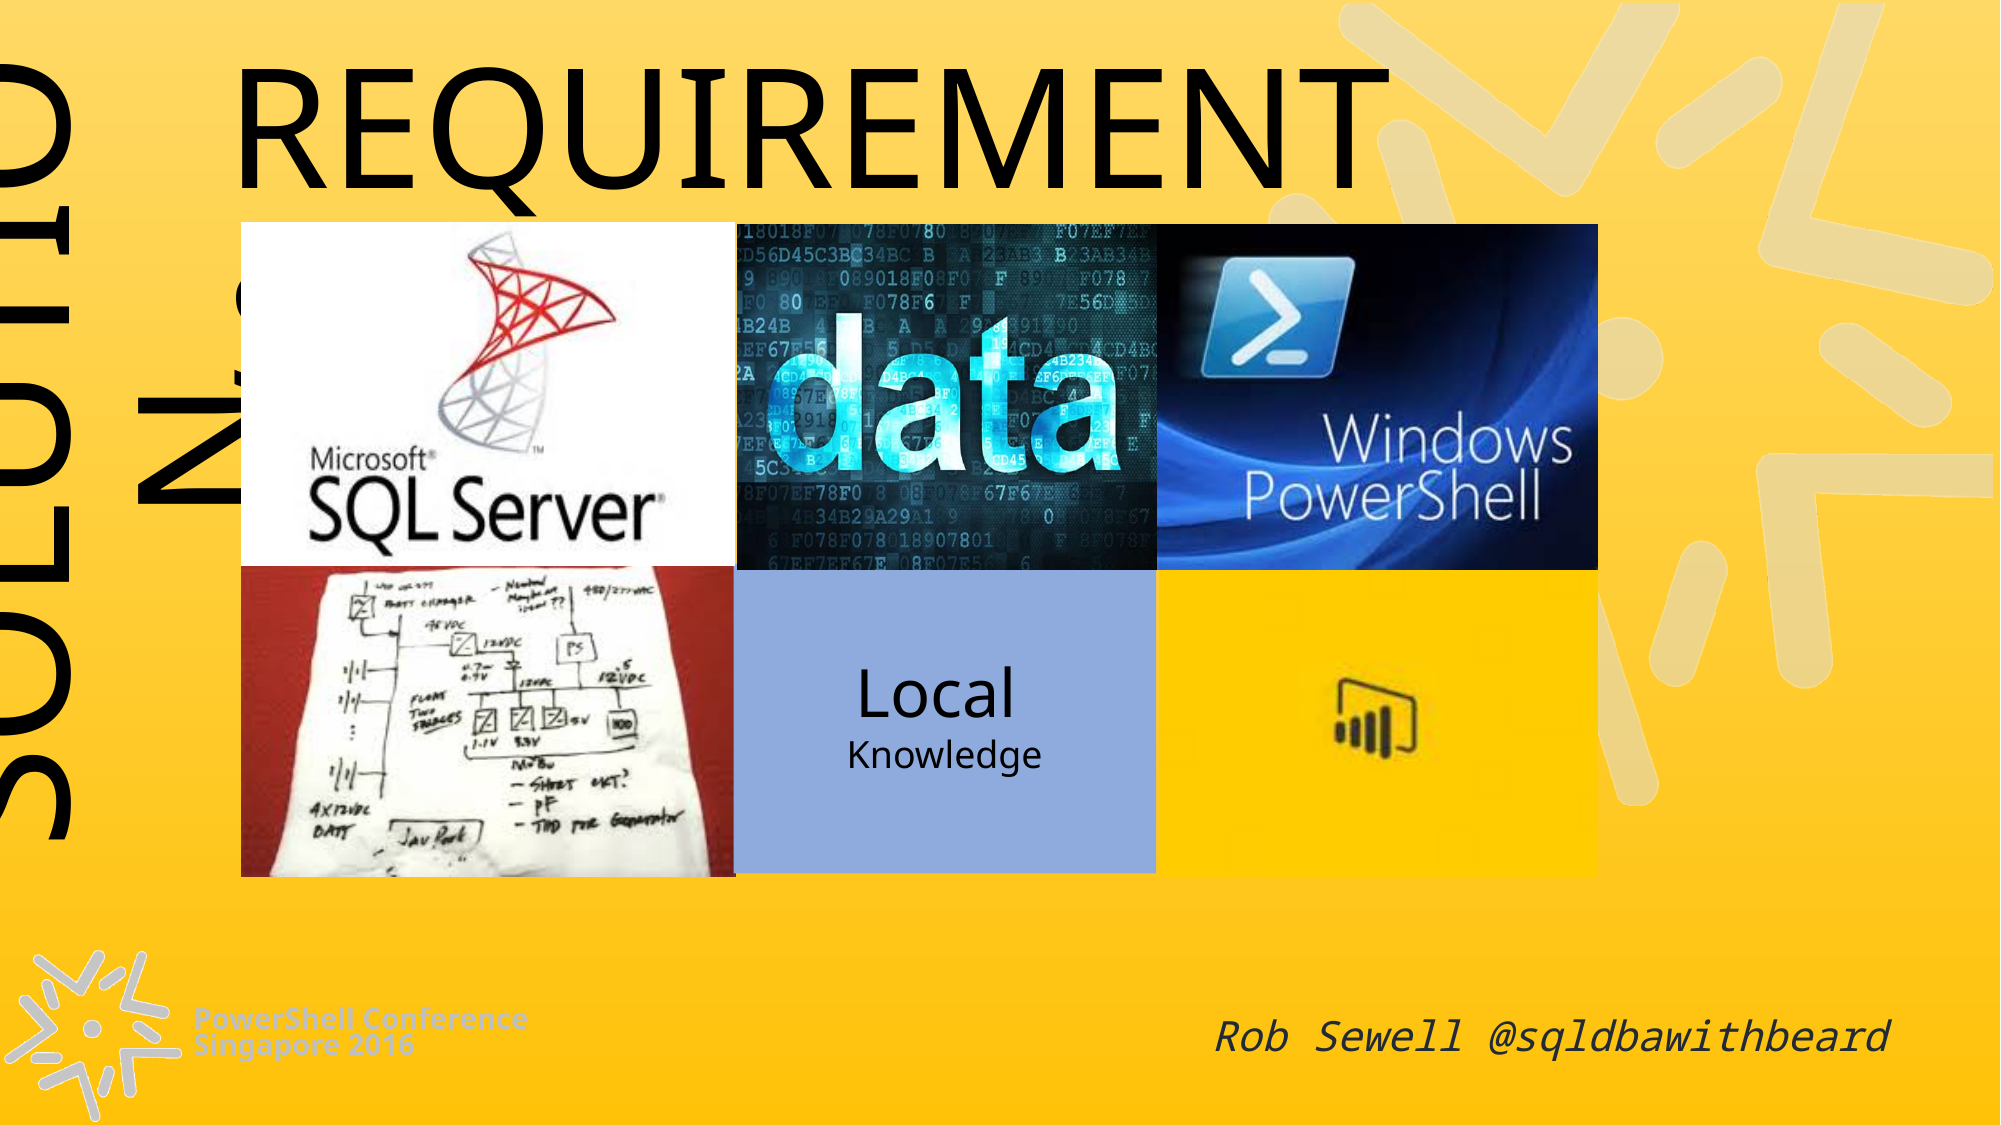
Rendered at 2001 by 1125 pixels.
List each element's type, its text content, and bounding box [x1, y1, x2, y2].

text_box SOLUTION [7, 2, 215, 901]
text_box Rob Sewell @sqldbawithbeard [1196, 1002, 2000, 1095]
text_box Local Knowledge [735, 563, 1157, 874]
text_box REQUIREMENTS [212, 14, 1476, 430]
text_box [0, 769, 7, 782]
picture [737, 3, 1993, 877]
picture [240, 222, 736, 877]
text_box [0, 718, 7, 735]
